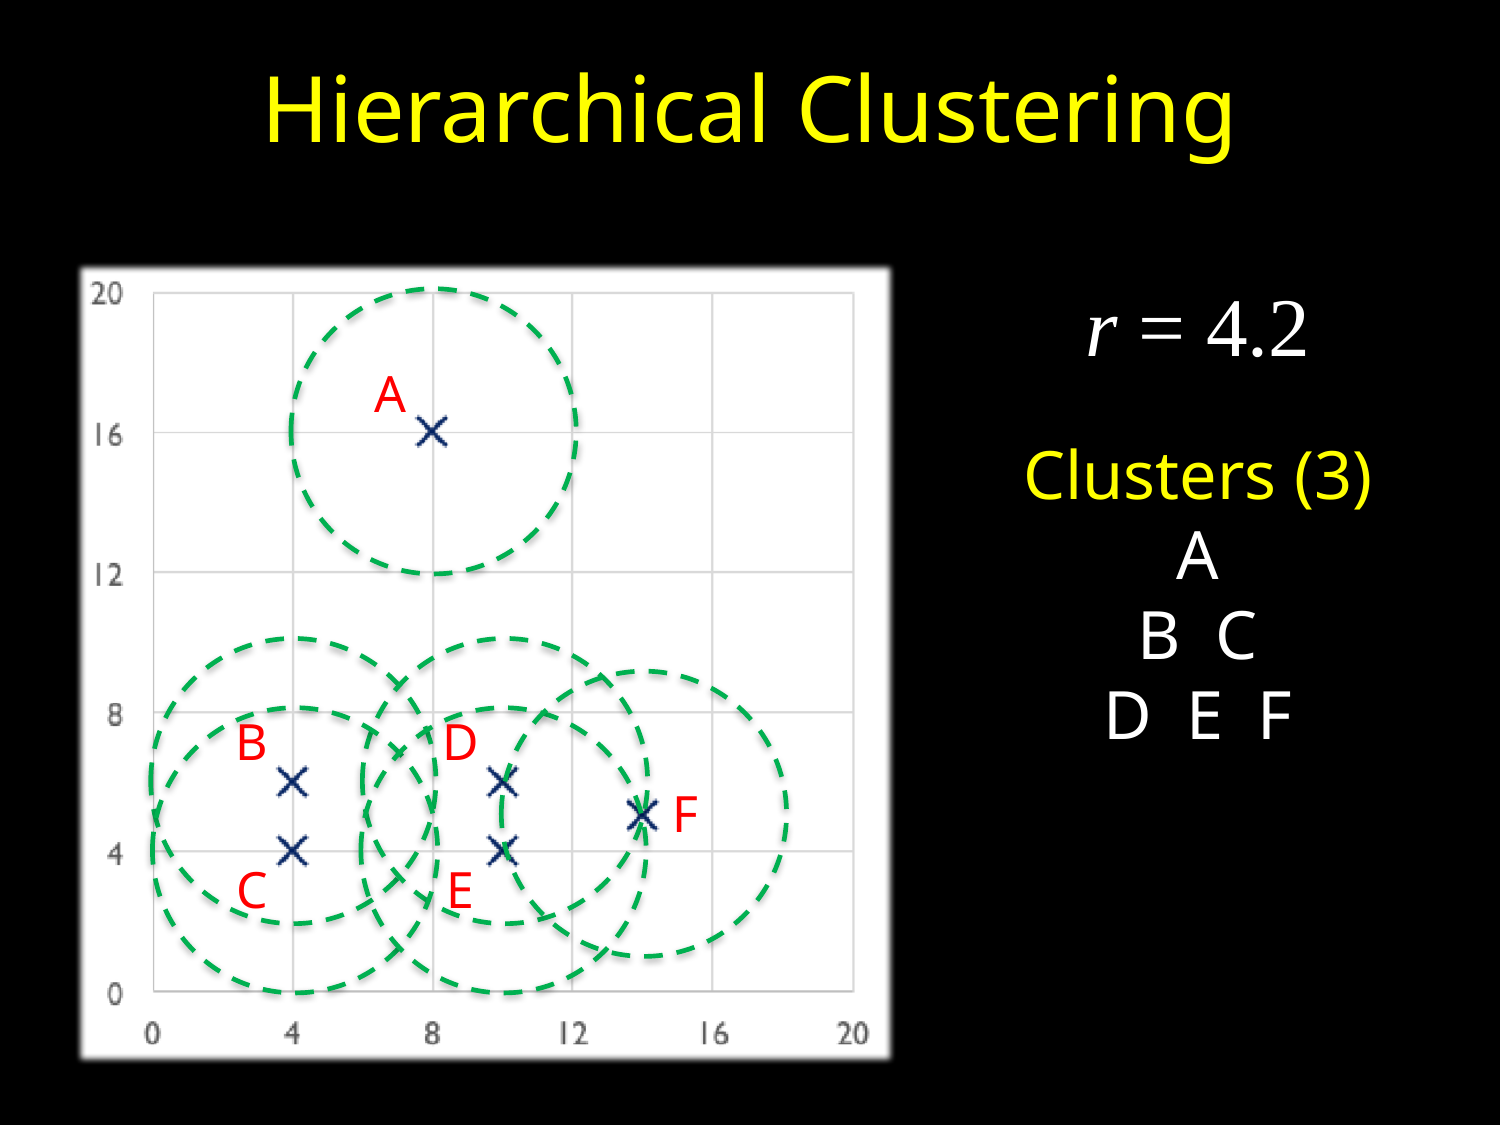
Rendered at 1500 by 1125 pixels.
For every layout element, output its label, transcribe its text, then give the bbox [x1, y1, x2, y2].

picture [74, 261, 897, 1065]
text_box r = 4.2 Clusters (3) A B C D E F [898, 262, 1500, 1065]
text_box Hierarchical Clustering [0, 0, 1500, 217]
